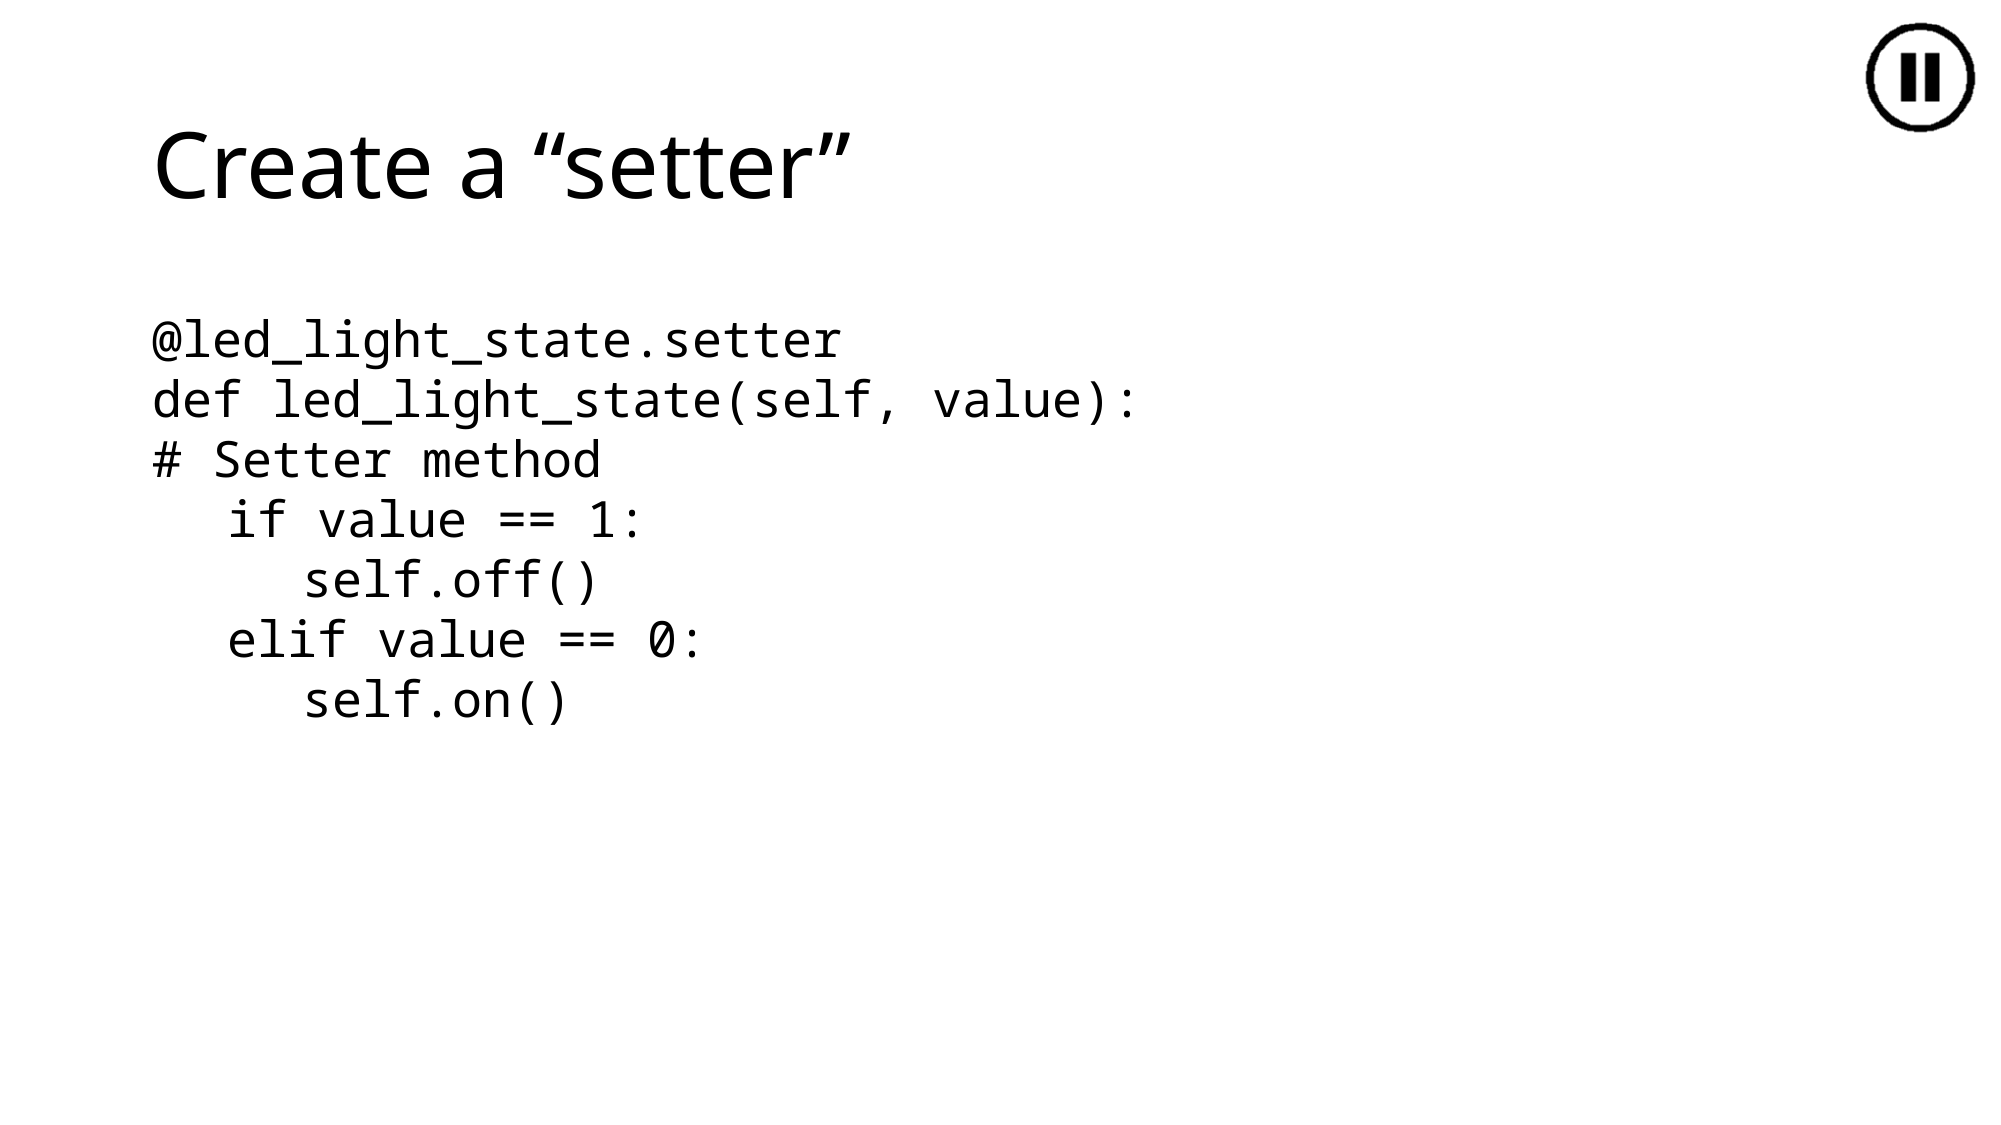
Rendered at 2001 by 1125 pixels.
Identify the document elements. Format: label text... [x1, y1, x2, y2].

list @led_light_state.setter def led_light_state(self, value): # Setter method if value == 1: self.off() elif value == 0: self.on() [137, 299, 1863, 1014]
picture [1839, 0, 2000, 153]
title Create a “setter” [137, 59, 1863, 278]
